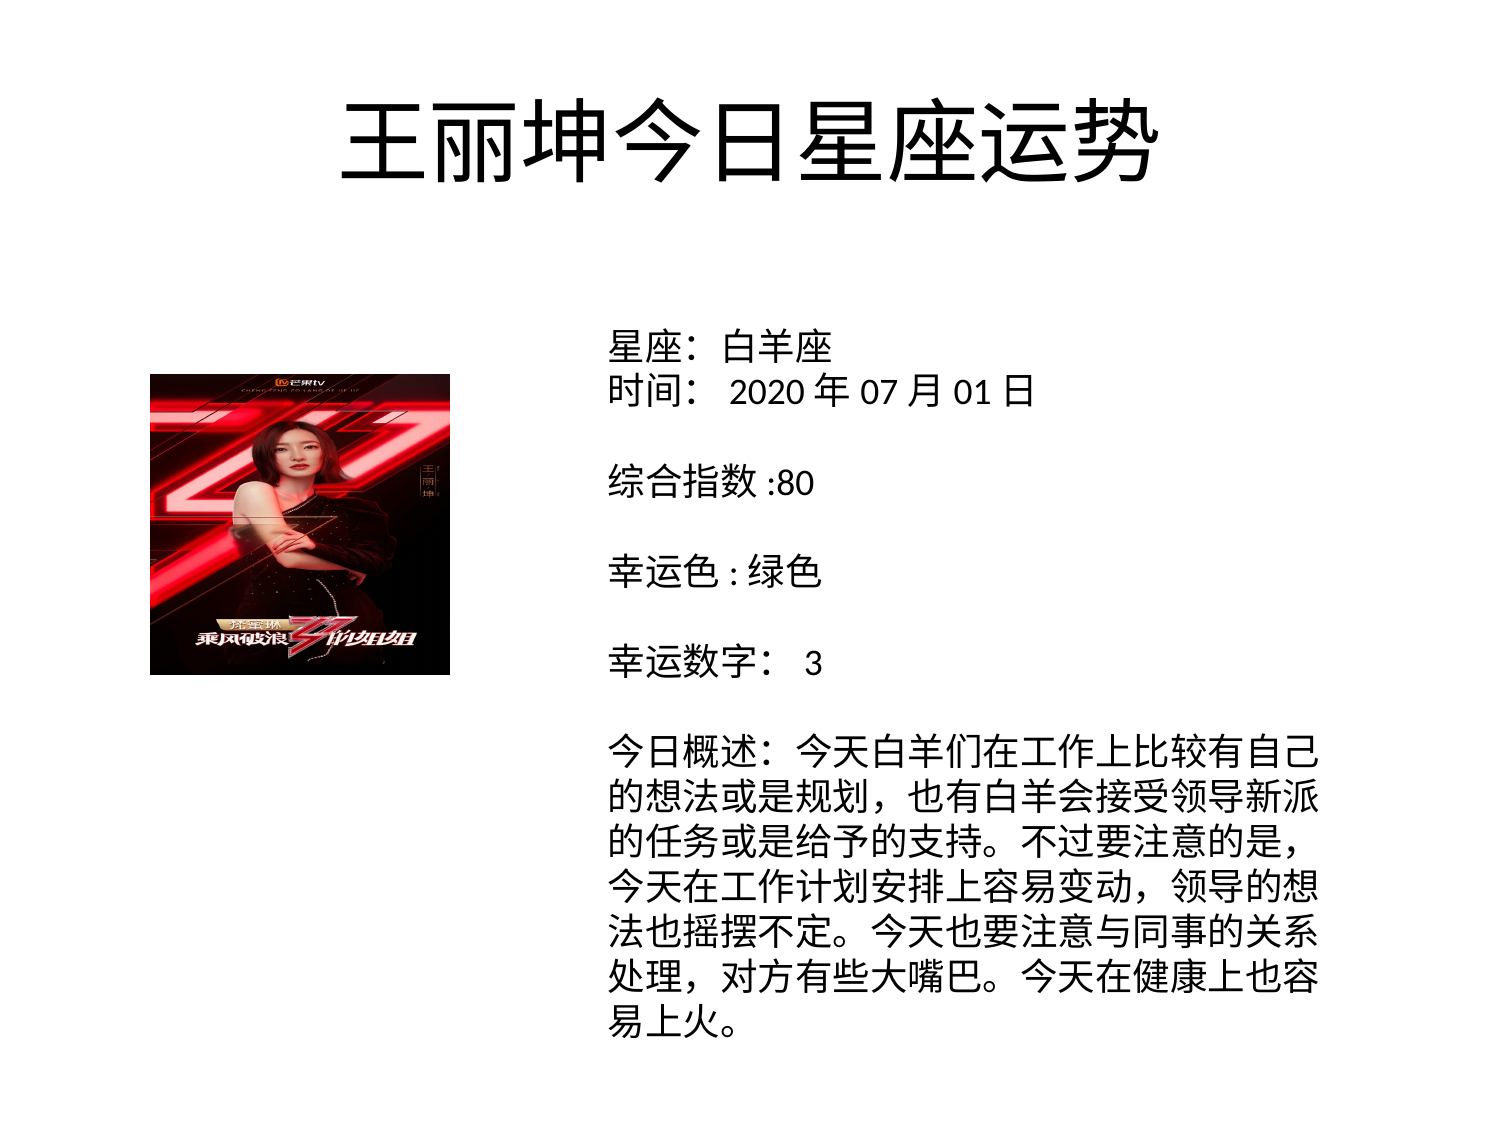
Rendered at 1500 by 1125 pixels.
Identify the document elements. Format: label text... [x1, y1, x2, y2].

text_box 星座：白羊座 时间：2020年07月01日 综合指数:80 幸运色:绿色 幸运数字：3 今日概述：今天白羊们在工作上比较有自己的想法或是规划，也有白羊会接受领导新派的任务或是给予的支持。不过要注意的是，今天在工作计划安排上容易变动，领导的想法也摇摆不定。今天也要注意与同事的关系处理，对方有些大嘴巴。今天在健康上也容易上火。 [599, 315, 1350, 1050]
title 王丽坤今日星座运势 [74, 44, 1426, 234]
picture [149, 374, 451, 676]
